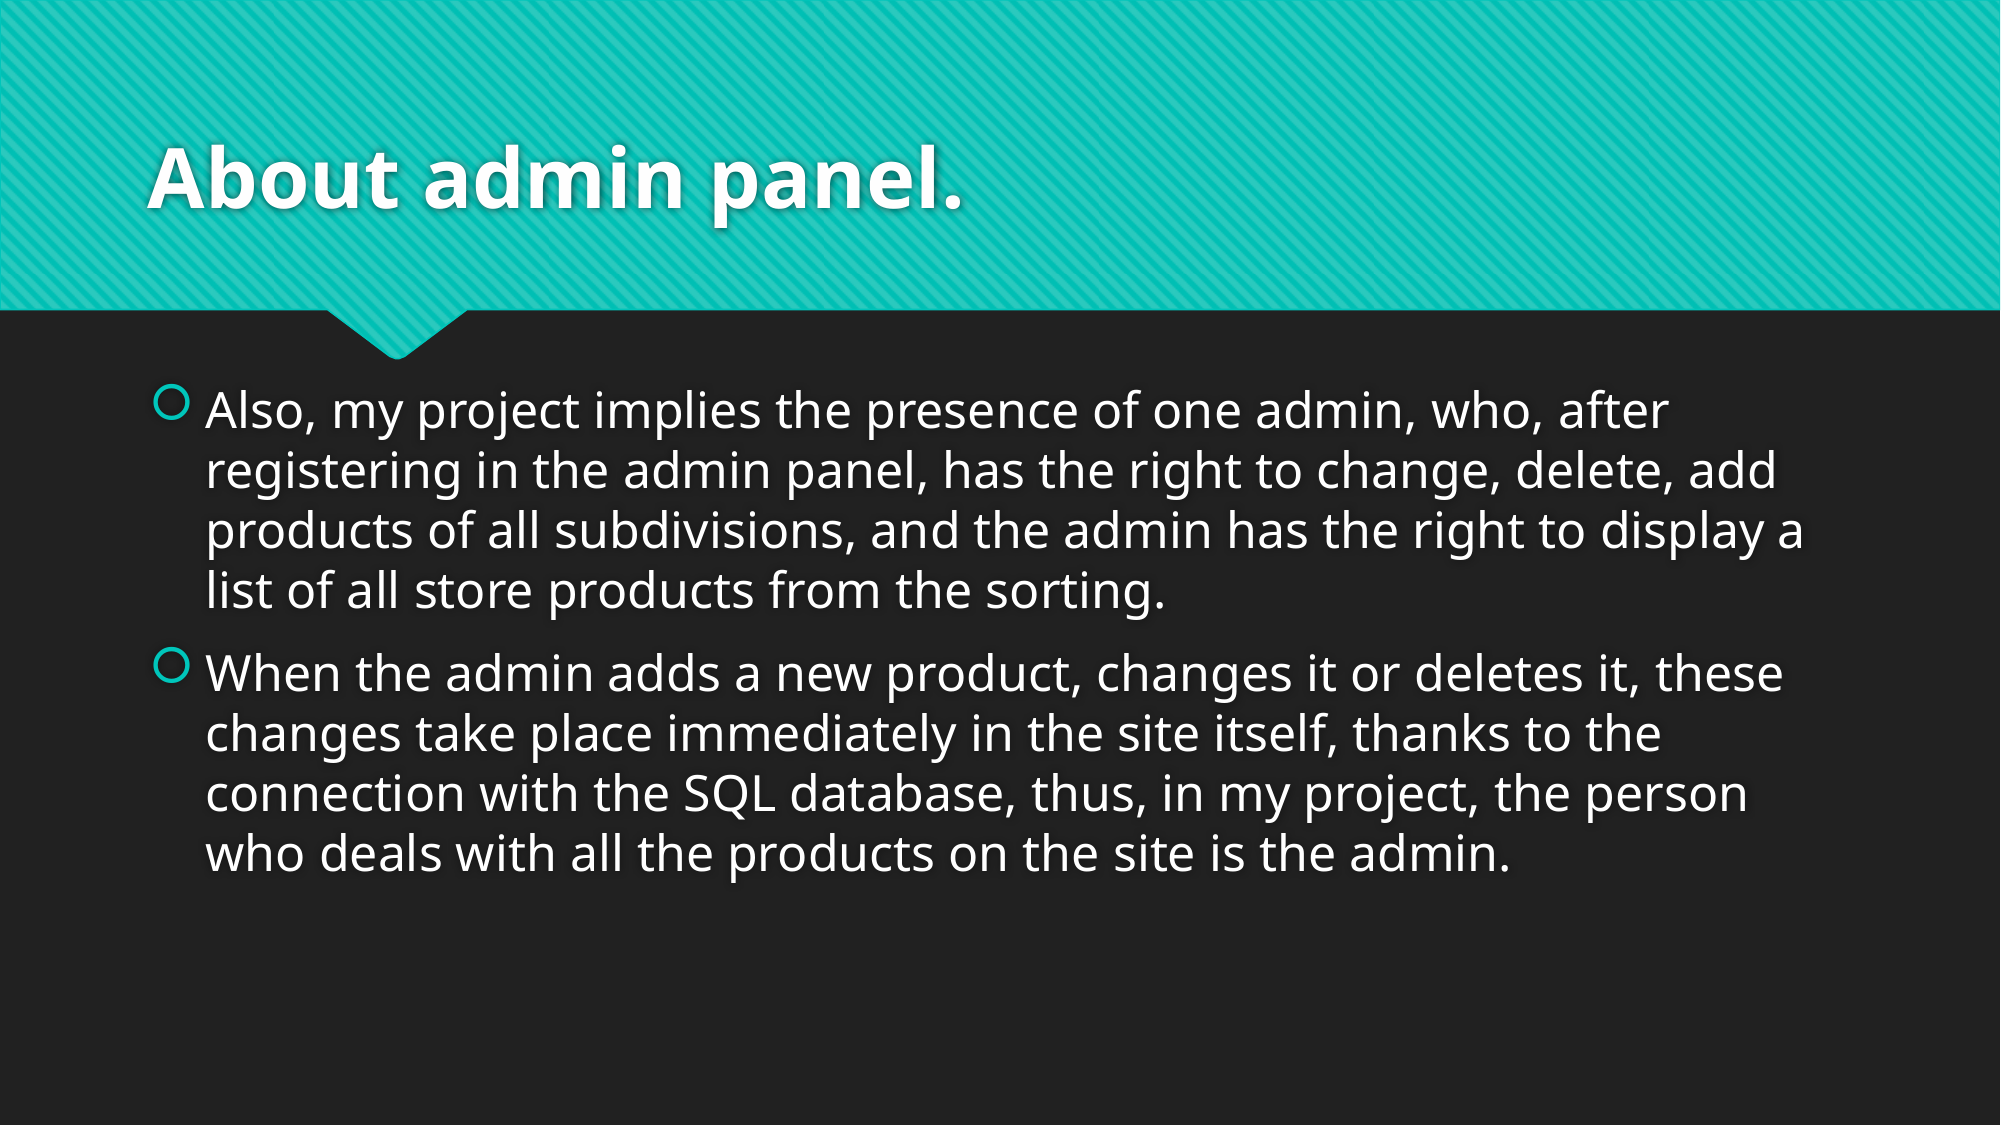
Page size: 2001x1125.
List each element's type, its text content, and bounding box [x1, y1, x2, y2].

list Also, my project implies the presence of one admin, who, after registering in the admin panel, has the right to change, delete, add products of all subdivisions, and the admin has the right to display a list of all store products from the sorting. When the admin adds a new product, changes it or deletes it, these changes take place immediately in the site itself, thanks to the connection with the SQL database, thus, in my project, the person who deals with all the products on the site is the admin. [134, 364, 1866, 962]
title About admin panel. [132, 73, 1868, 233]
